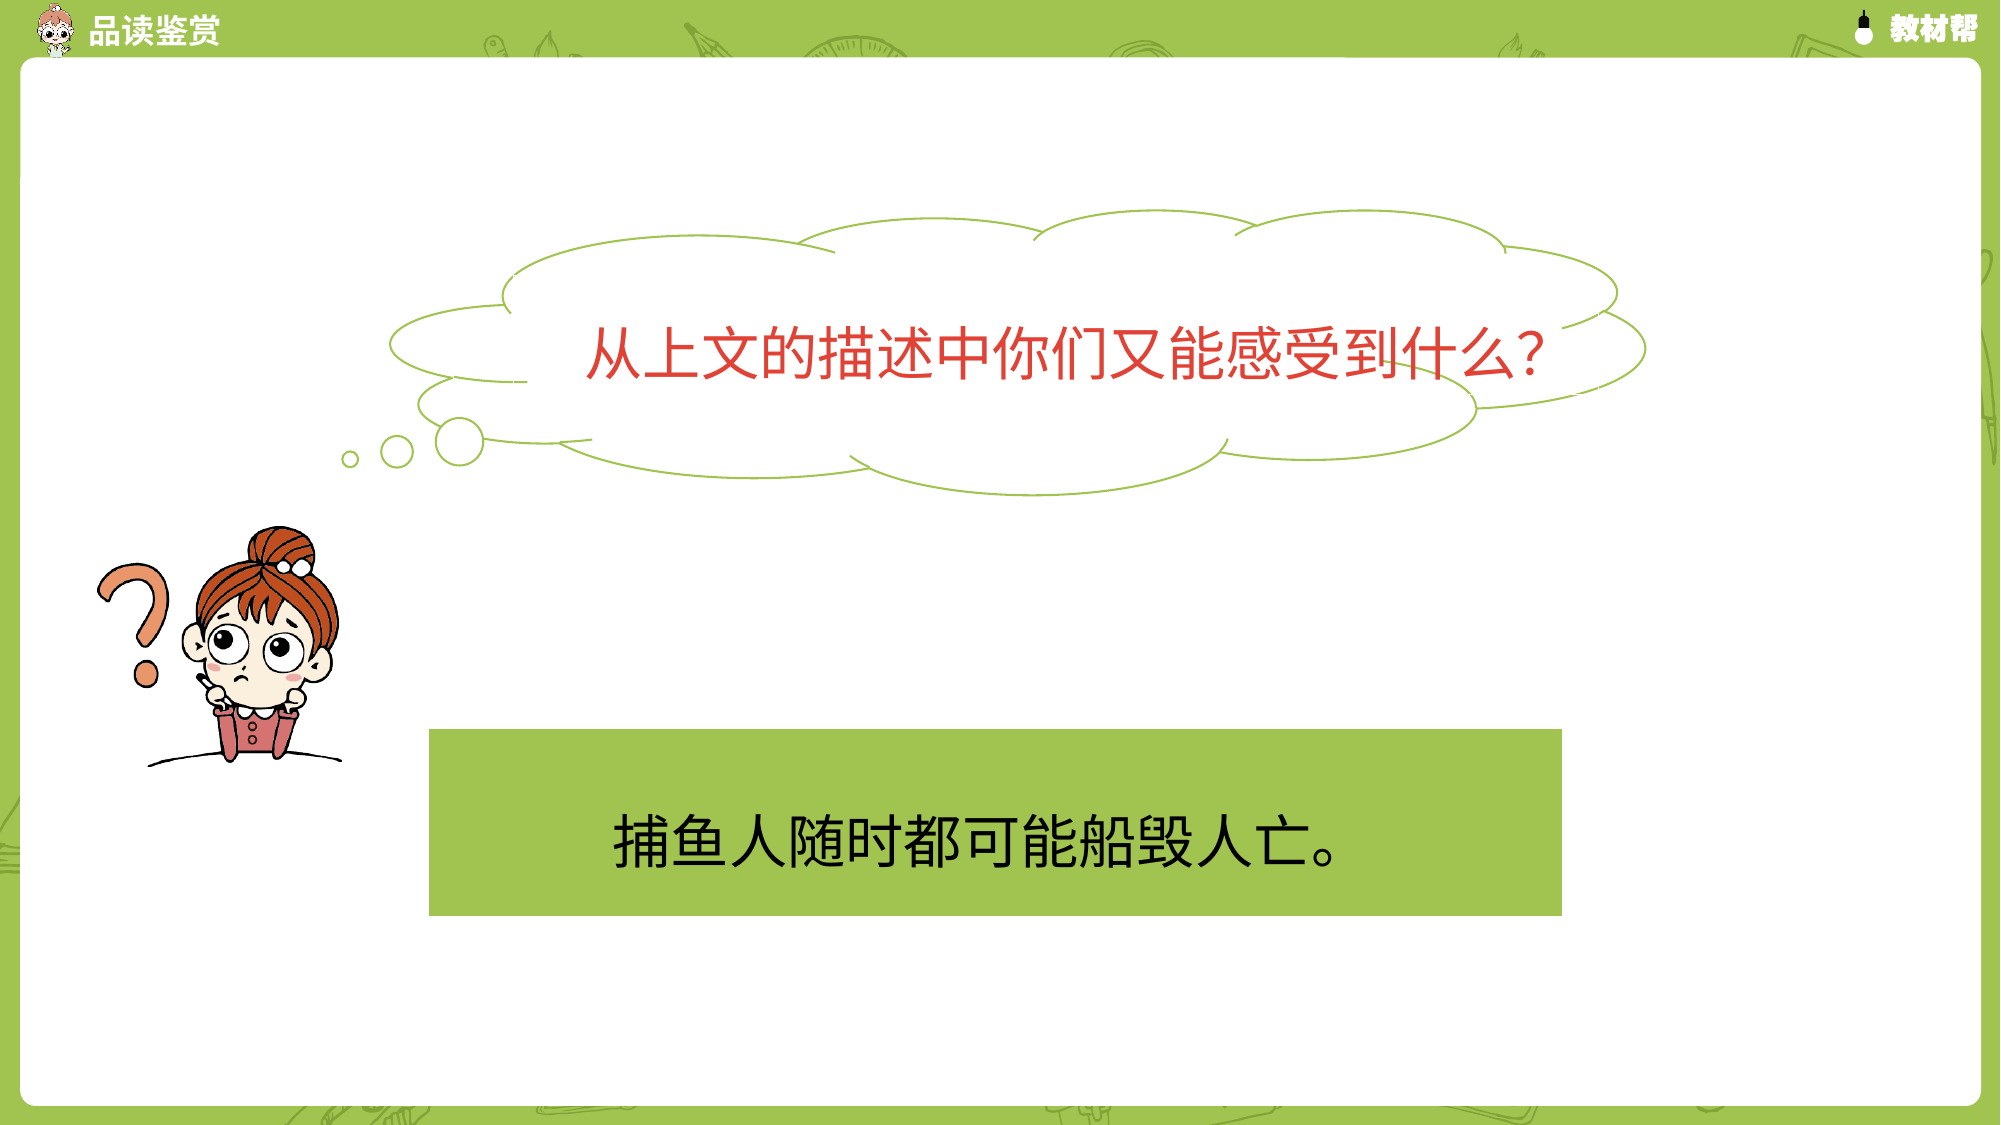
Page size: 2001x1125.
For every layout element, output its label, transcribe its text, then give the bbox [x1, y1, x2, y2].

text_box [391, 209, 1645, 495]
picture [97, 526, 342, 767]
text_box 捕鱼人随时都可能船毁人亡。 [429, 729, 1562, 916]
picture [36, 1, 75, 58]
